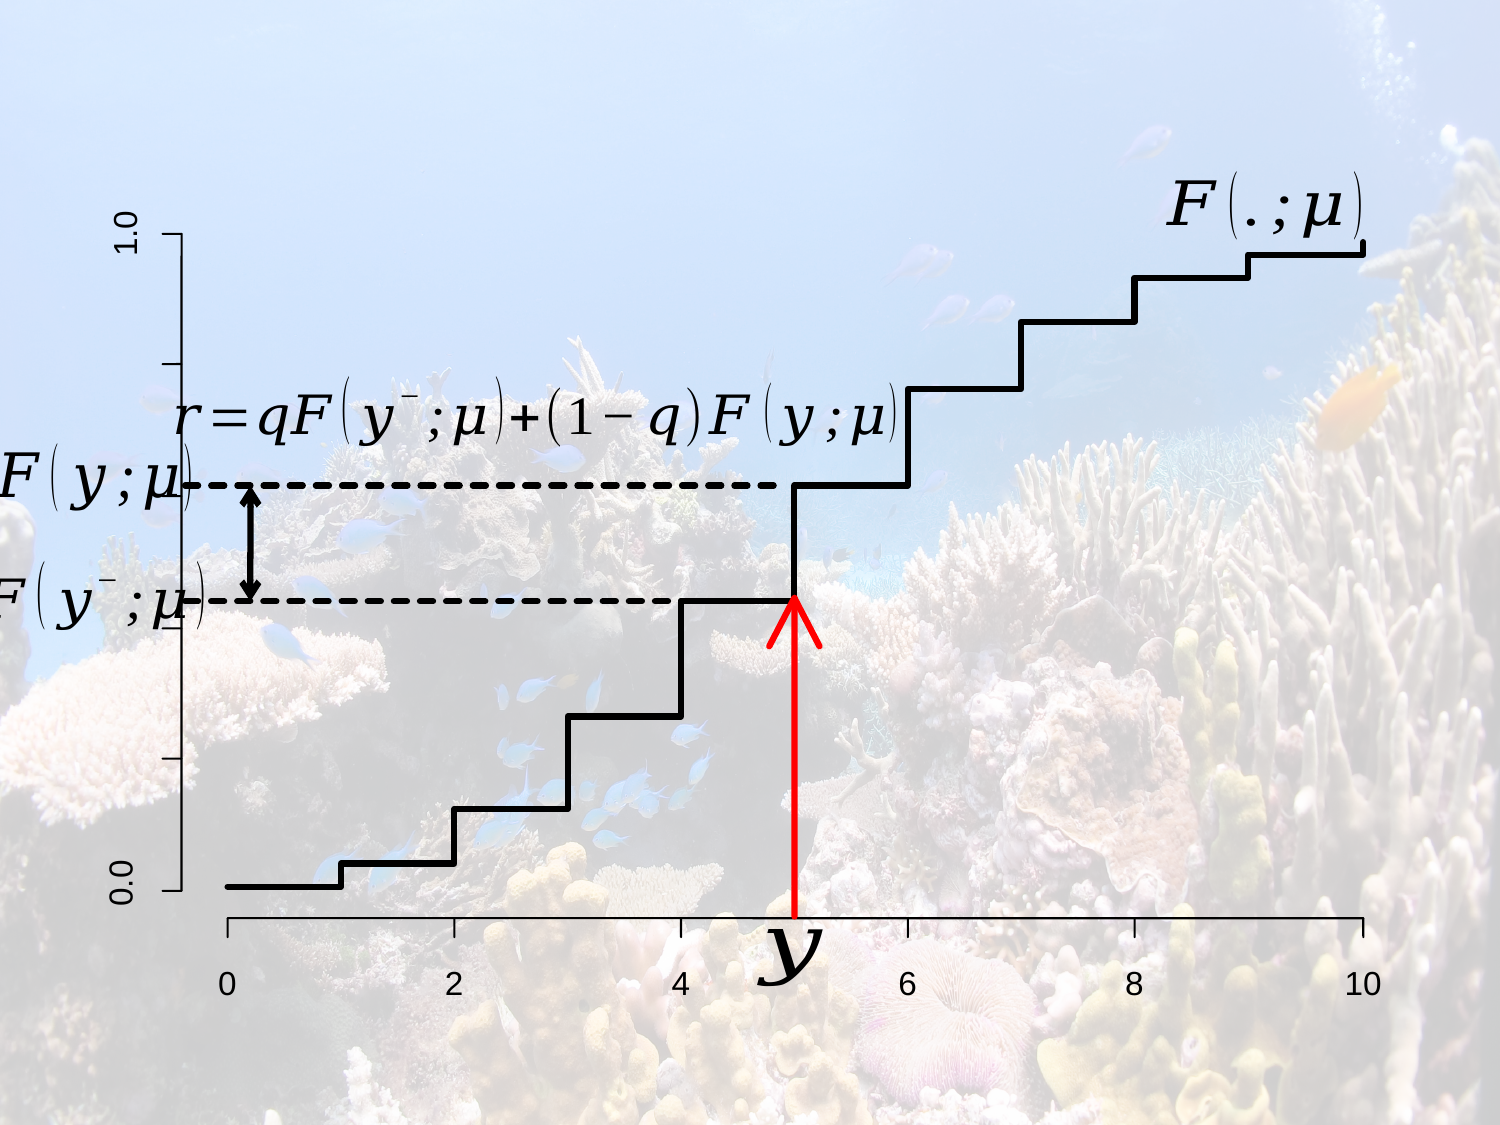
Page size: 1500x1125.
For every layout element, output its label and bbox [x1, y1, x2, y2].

text_box [171, 372, 901, 602]
text_box [768, 609, 820, 917]
text_box [103, 199, 1392, 1011]
text_box [0, 439, 796, 634]
